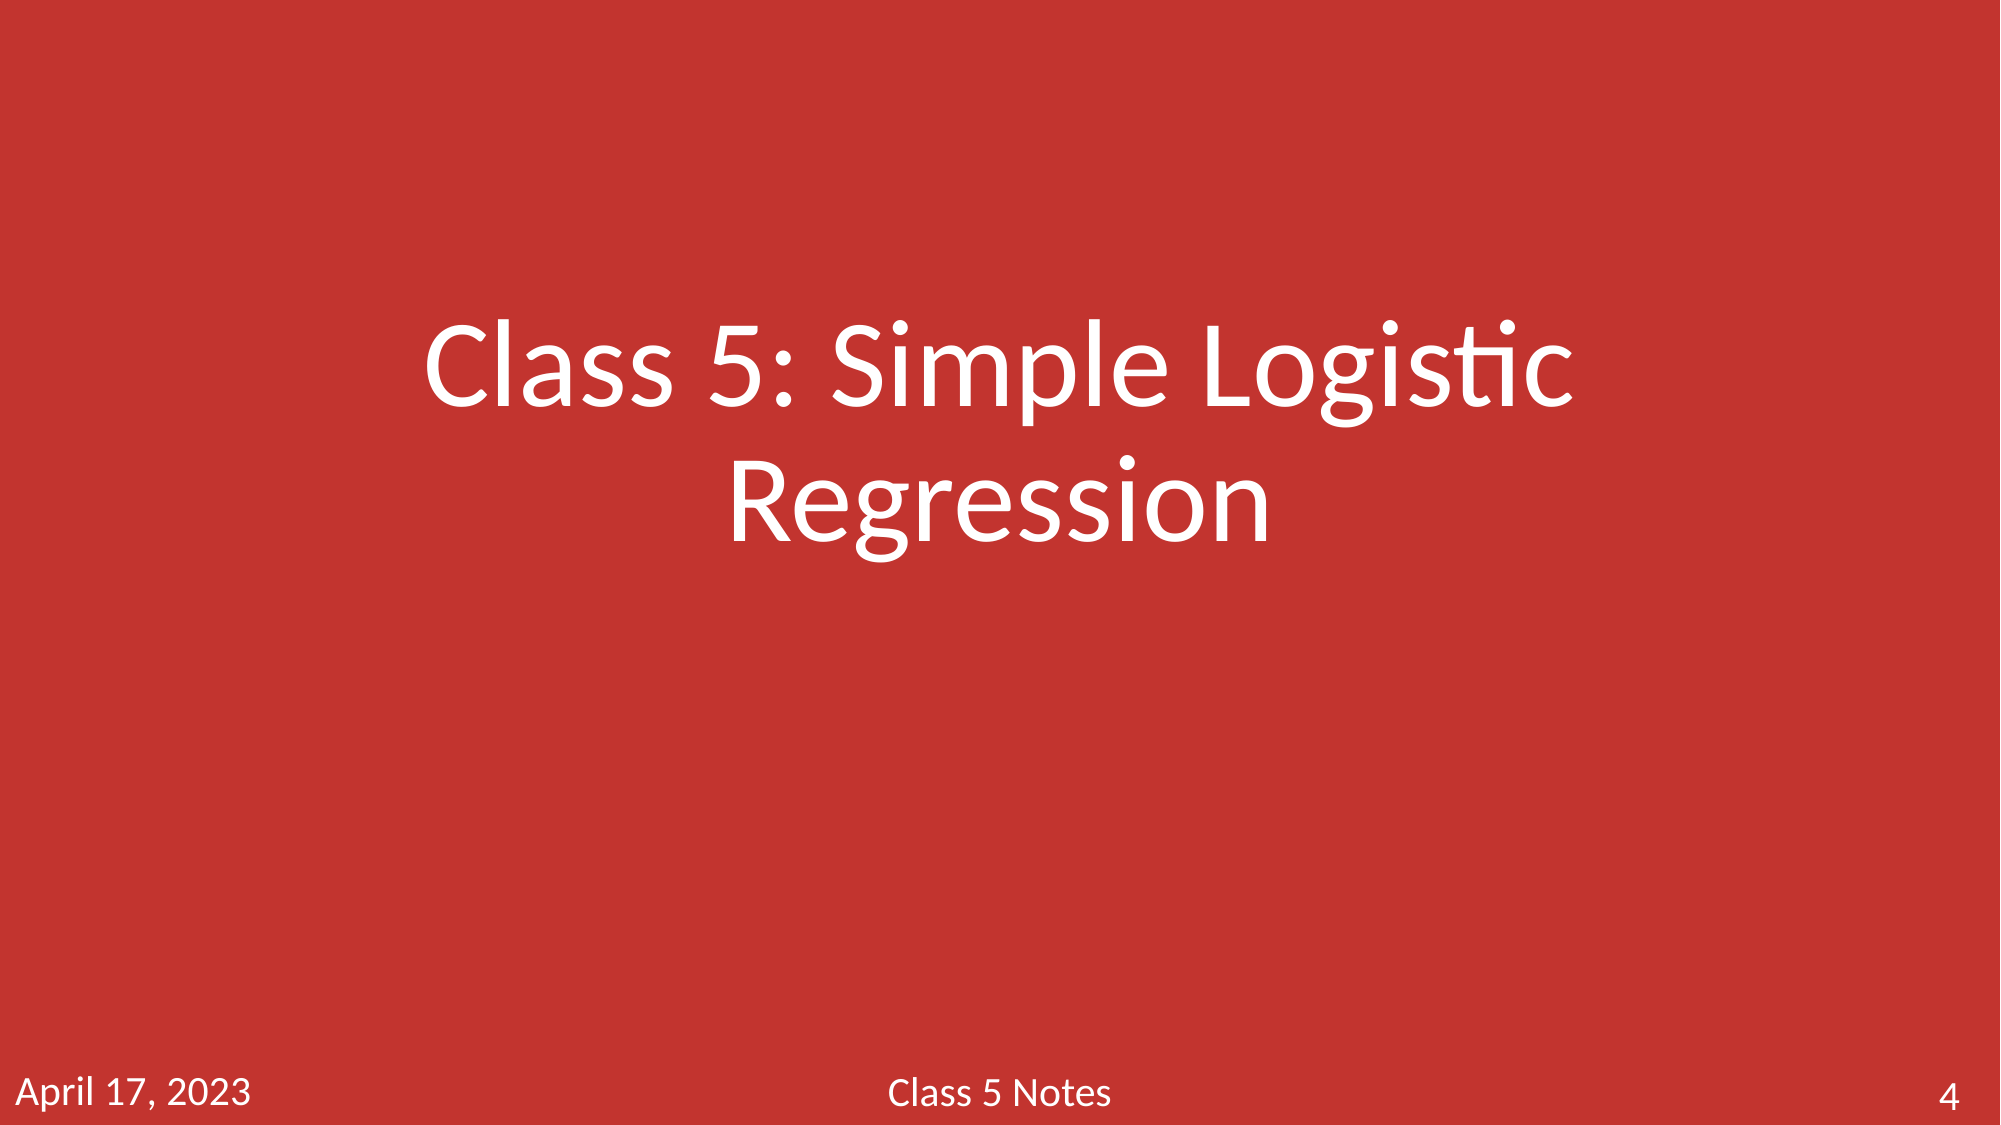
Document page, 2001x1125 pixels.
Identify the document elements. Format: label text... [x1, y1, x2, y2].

title Class 5: Simple Logistic Regression [249, 184, 1750, 576]
footer Class 5 Notes [662, 1071, 1338, 1109]
slide_number 4 [1524, 1074, 1975, 1113]
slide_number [0, 1071, 450, 1107]
